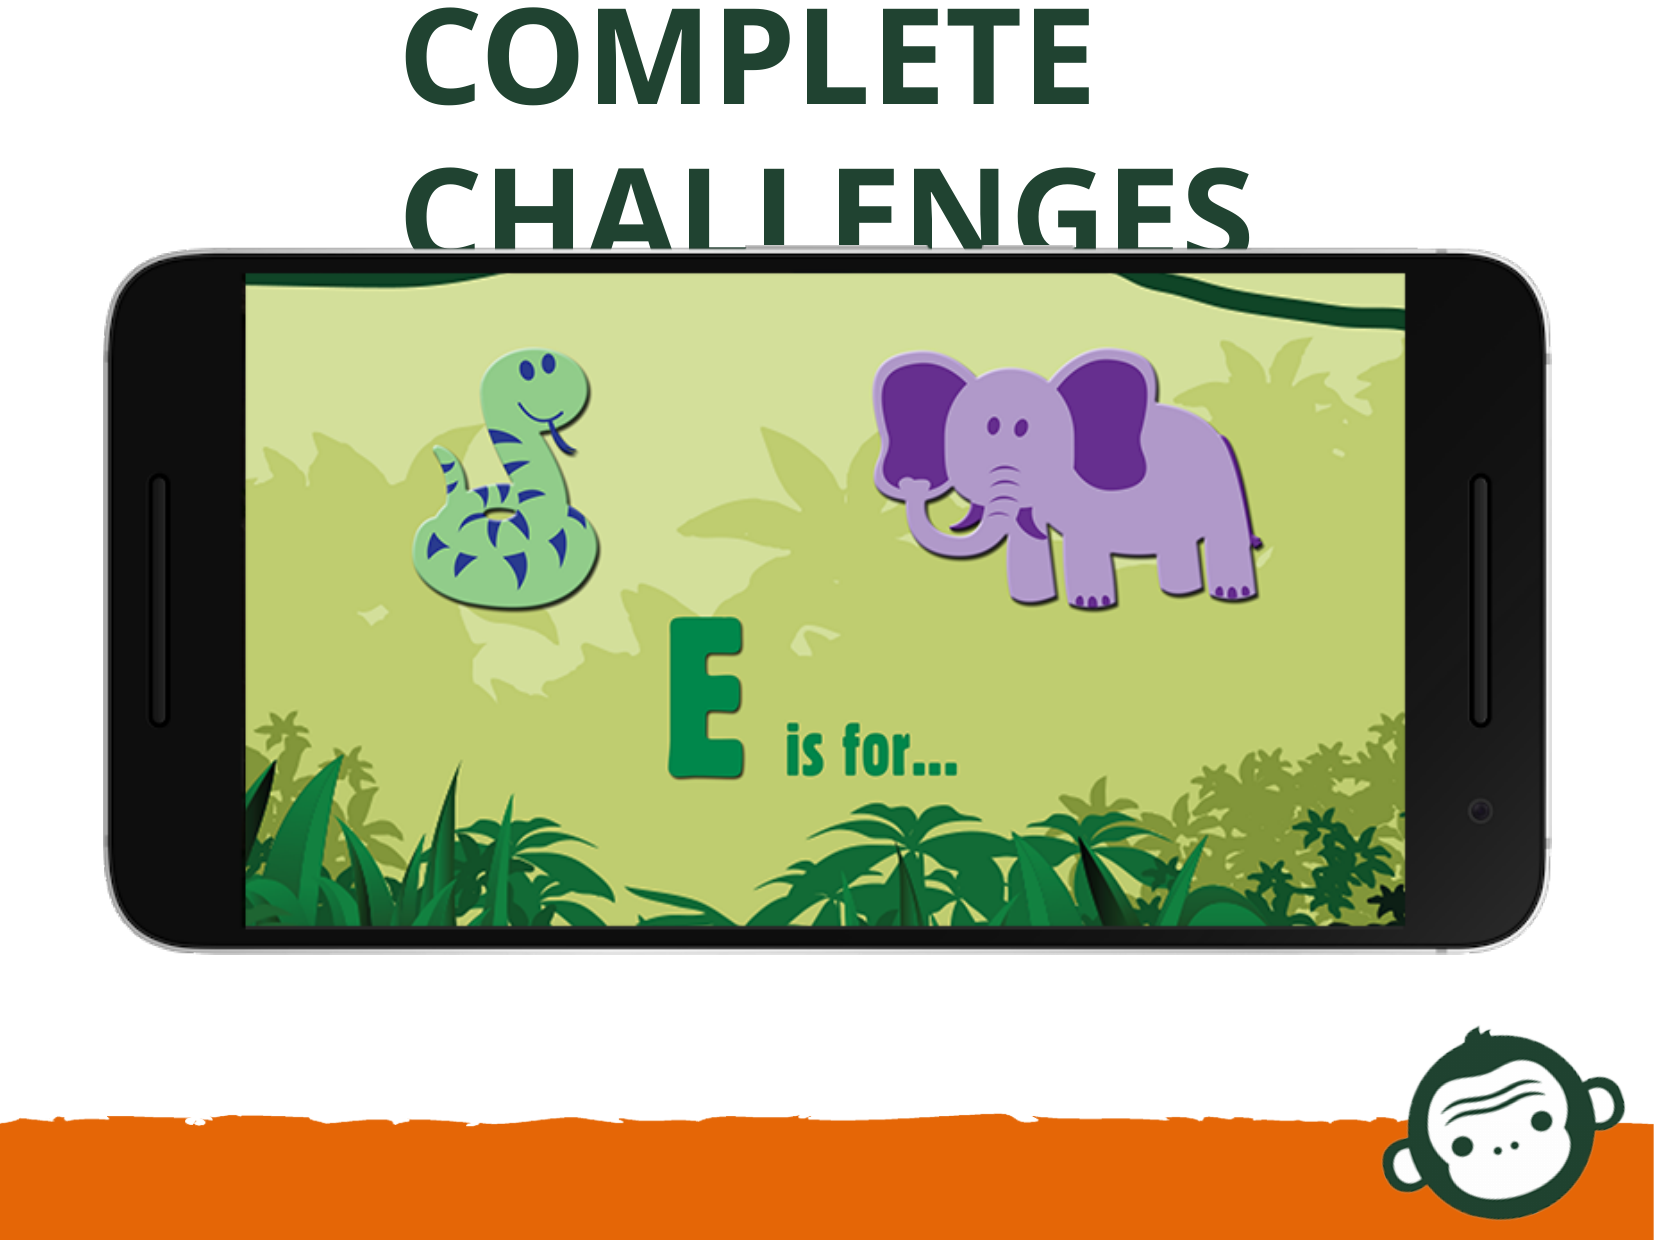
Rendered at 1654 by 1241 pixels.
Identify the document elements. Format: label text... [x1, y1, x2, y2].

picture [0, 984, 1654, 1241]
title COMPLETE CHALLENGES [82, 65, 1571, 196]
picture [102, 245, 1552, 955]
